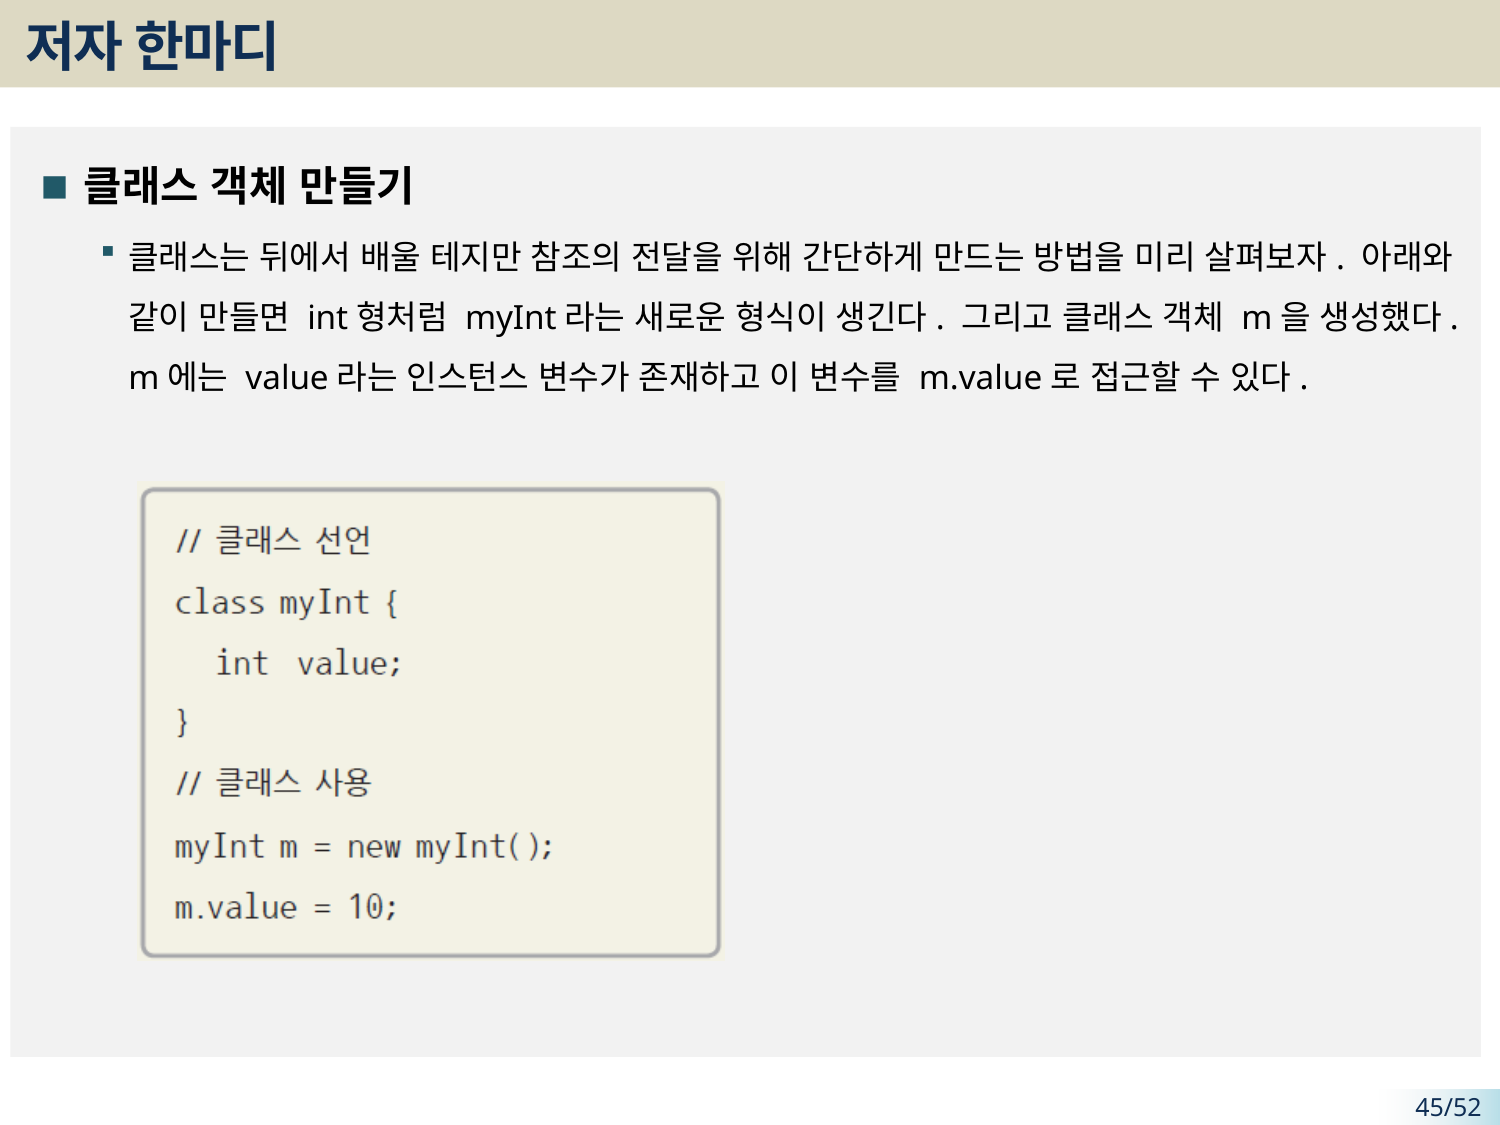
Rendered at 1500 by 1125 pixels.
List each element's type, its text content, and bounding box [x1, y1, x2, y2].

title 저자 한마디 [10, 5, 1288, 84]
picture [136, 481, 725, 962]
list 클래스 객체 만들기 클래스는 뒤에서 배울 테지만 참조의 전달을 위해 간단하게 만드는 방법을 미리 살펴보자. 아래와 같이 만들면 int형처럼 myInt라는 새로운 형식이 생긴다. 그리고 클래스 객체 m을 생성했다. m에는 value라는 인스턴스 변수가 존재하고 이 변수를 m.value로 접근할 수 있다. [10, 126, 1481, 1057]
